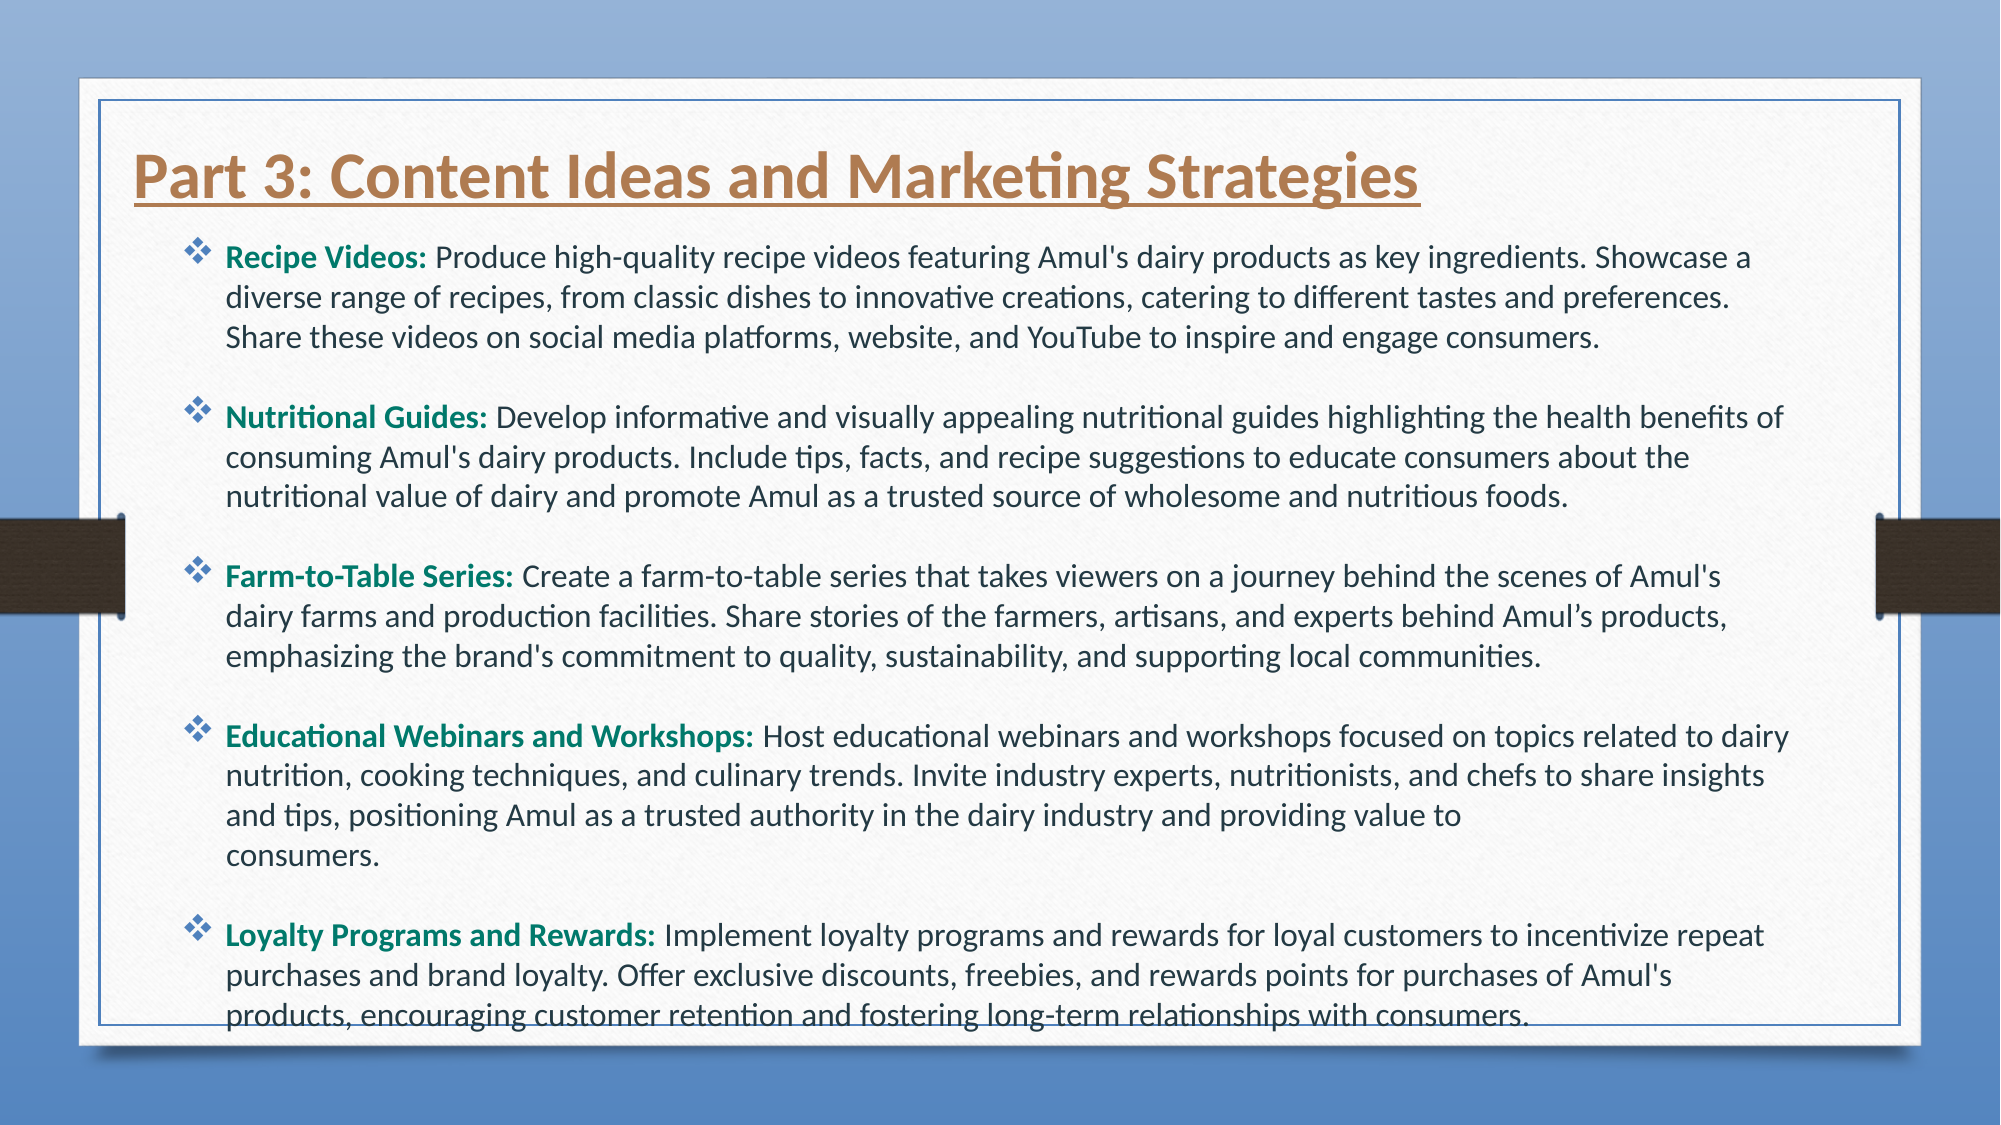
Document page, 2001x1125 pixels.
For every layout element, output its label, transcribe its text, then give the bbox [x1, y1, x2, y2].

picture [0, 0, 2001, 1125]
title Part 3: Content Ideas and Marketing Strategies [13, 122, 1541, 220]
list Recipe Videos: Produce high-quality recipe videos featuring Amul's dairy products as key ingredients. Showcase a diverse range of recipes, from classic dishes to innovative creations, catering to different tastes and preferences. Share these videos on social media platforms, website, and YouTube to inspire and engage consumers. Nutritional Guides: Develop informative and visually appealing nutritional guides highlighting the health benefits of consuming Amul's dairy products. Include tips, facts, and recipe suggestions to educate consumers about the nutritional value of dairy and promote Amul as a trusted source of wholesome and nutritious foods. Farm-to-Table Series: Create a farm-to-table series that takes viewers on a journey behind the scenes of Amul's dairy farms and production facilities. Share stories of the farmers, artisans, and experts behind Amul’s products, emphasizing the brand's commitment to quality, sustainability, and supporting local communities. Educational Webinars and Workshops: Host educational webinars and workshops focused on topics related to dairy nutrition, cooking techniques, and culinary trends. Invite industry experts, nutritionists, and chefs to share insights and tips, positioning Amul as a trusted authority in the dairy industry and providing value to consumers. Loyalty Programs and Rewards: Implement loyalty programs and rewards for loyal customers to incentivize repeat purchases and brand loyalty. Offer exclusive discounts, freebies, and rewards points for purchases of Amul's products, encouraging customer retention and fostering long-term relationships with consumers. [166, 228, 1809, 1090]
